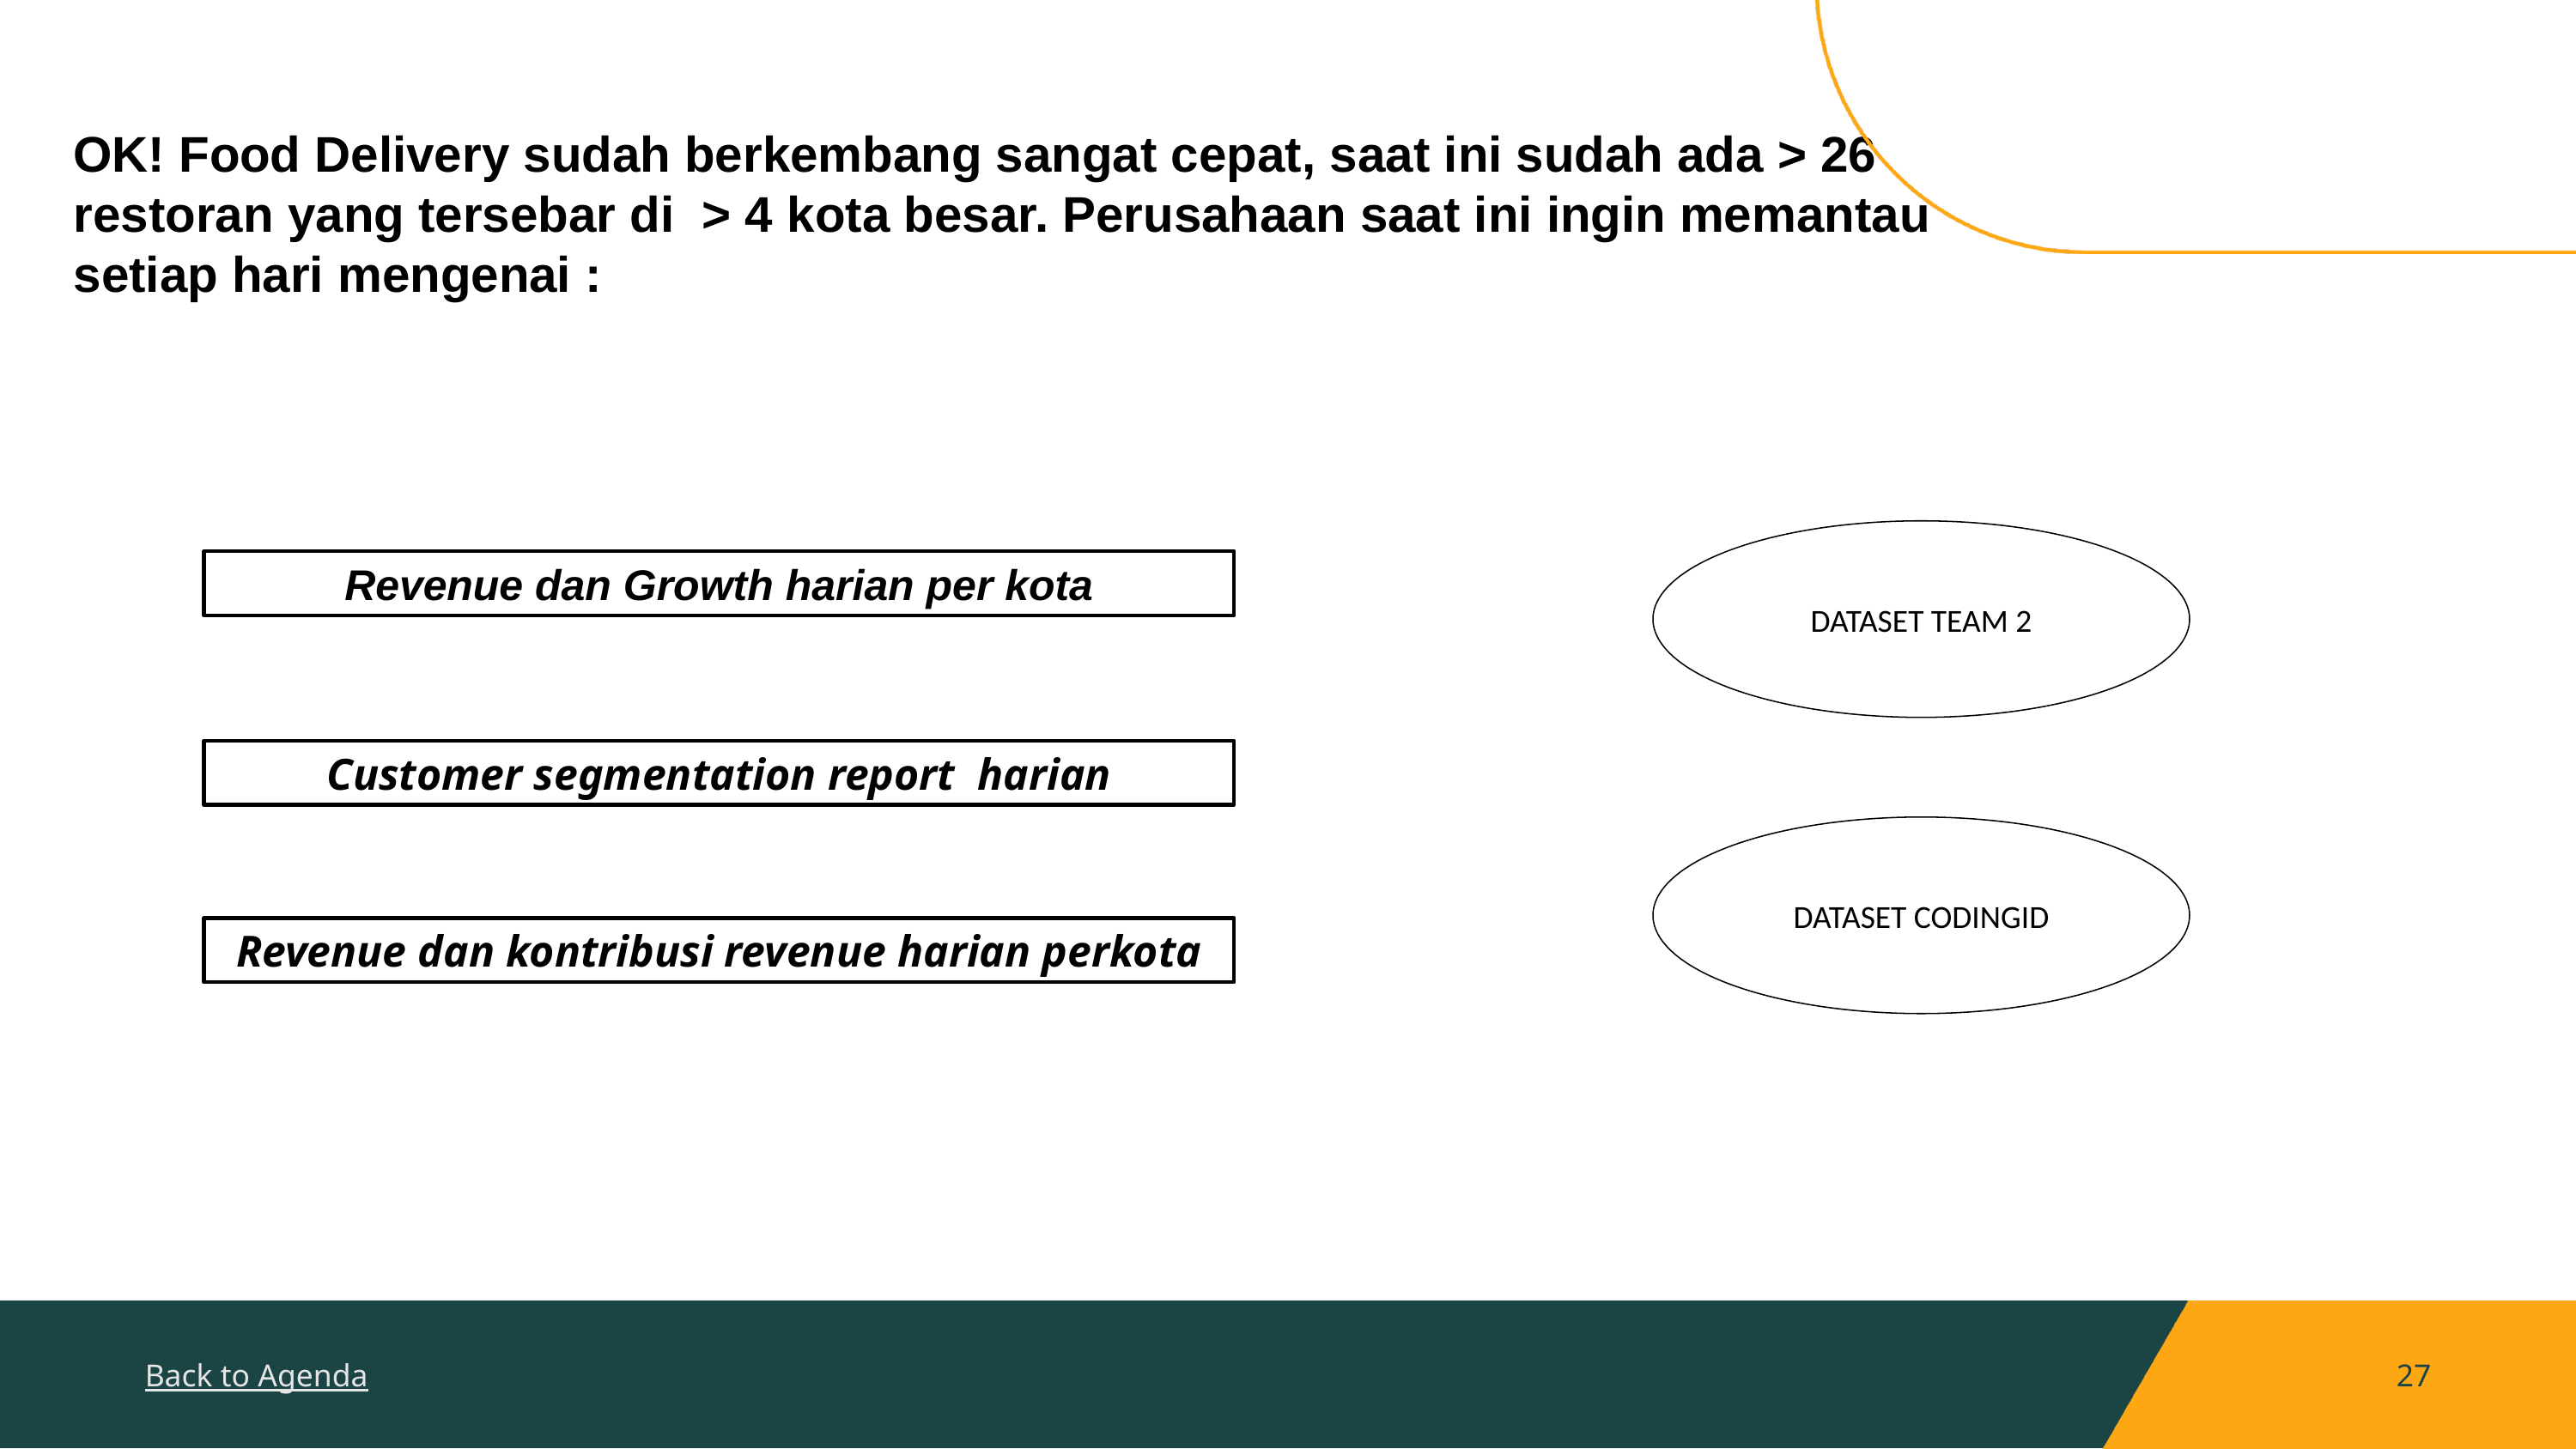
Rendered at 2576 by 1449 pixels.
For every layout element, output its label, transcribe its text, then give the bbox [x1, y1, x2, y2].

text_box 27 [2354, 1353, 2432, 1393]
text_box DATASET CODINGID [1653, 816, 2190, 1014]
text_box OK! Food Delivery sudah berkembang sangat cepat, saat ini sudah ada > 26 restoran yang tersebar di > 4 kota besar. Perusahaan saat ini ingin memantau setiap hari mengenai : [73, 122, 1996, 303]
text_box Revenue dan Growth harian per kota [202, 549, 1236, 617]
text_box Customer segmentation report harian [202, 739, 1236, 807]
text_box [2218, 1300, 2576, 1449]
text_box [0, 1300, 2216, 1449]
text_box Revenue dan kontribusi revenue harian perkota [202, 916, 1236, 984]
text_box DATASET TEAM 2 [1653, 520, 2190, 718]
text_box [1814, 0, 2576, 254]
